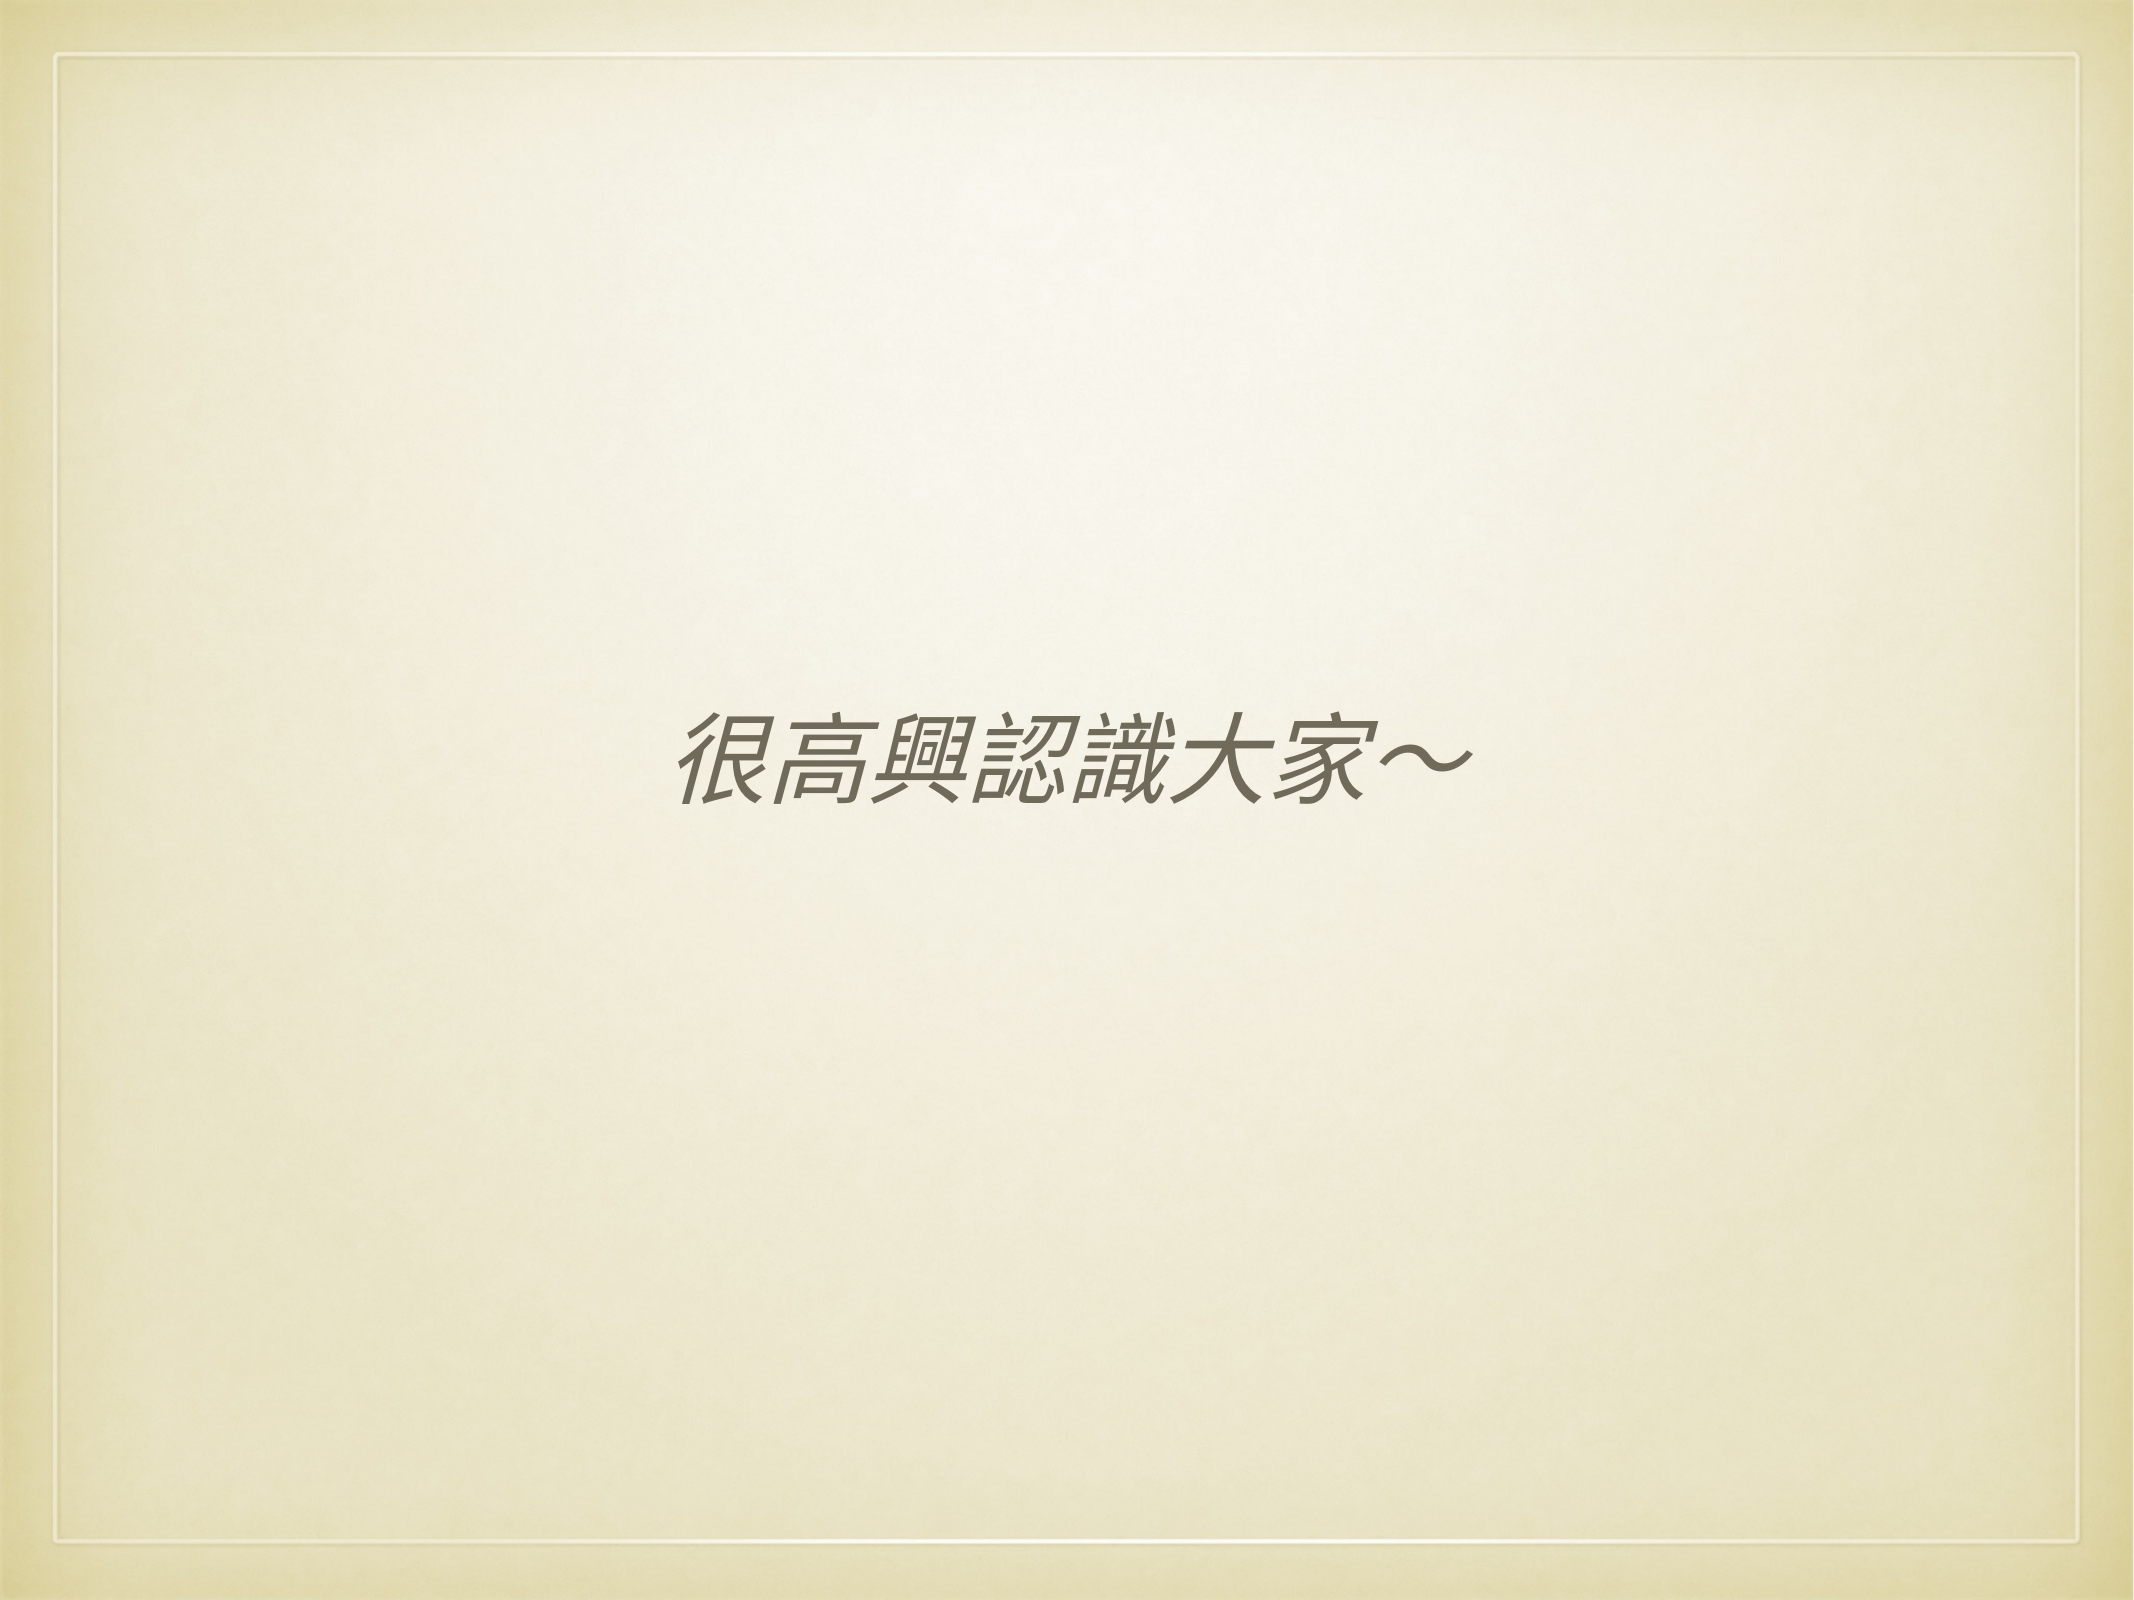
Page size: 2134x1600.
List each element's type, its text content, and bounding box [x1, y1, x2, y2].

list 很高興認識大家～ [207, 677, 1926, 835]
picture [0, 0, 2134, 1600]
